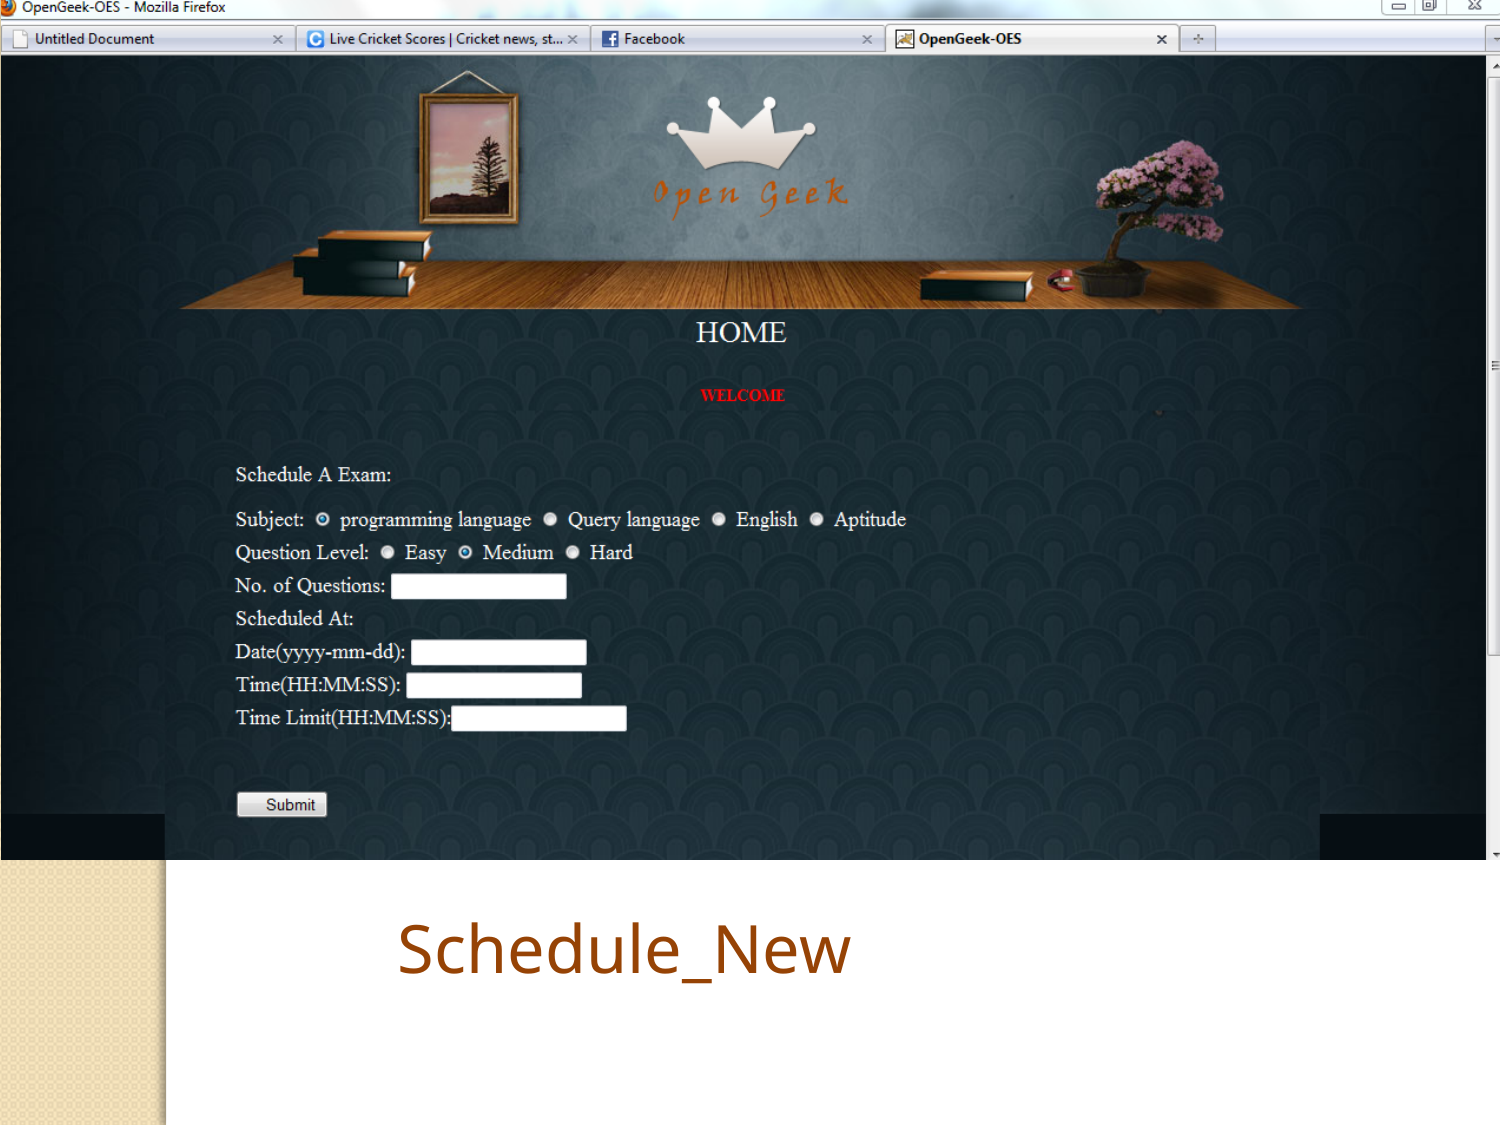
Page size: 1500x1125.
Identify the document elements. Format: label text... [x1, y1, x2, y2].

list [1, 0, 1500, 861]
text_box Schedule_New [187, 899, 1063, 995]
